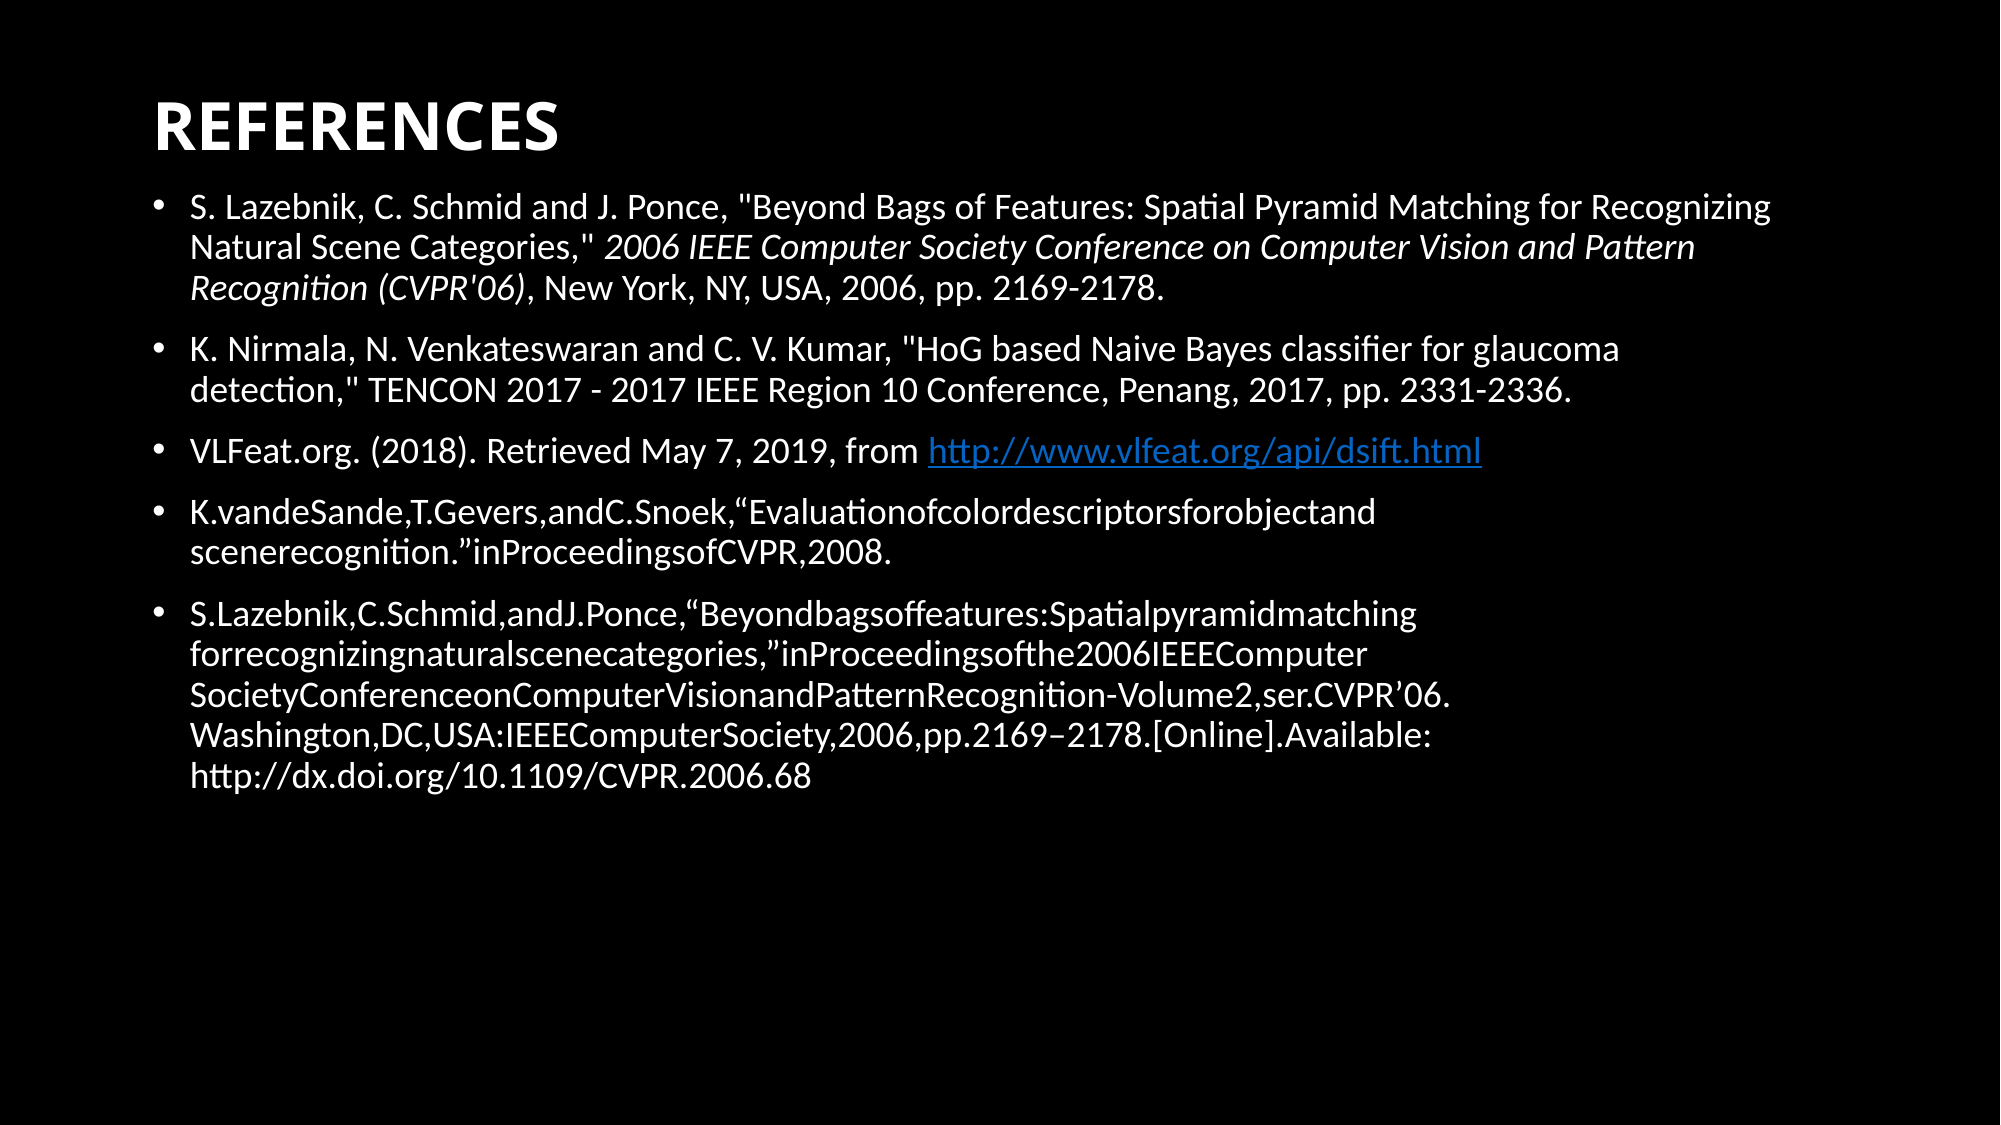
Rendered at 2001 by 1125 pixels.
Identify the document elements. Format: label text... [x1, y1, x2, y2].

title REFERENCES [137, 78, 1863, 179]
list S. Lazebnik, C. Schmid and J. Ponce, "Beyond Bags of Features: Spatial Pyramid Matching for Recognizing Natural Scene Categories," 2006 IEEE Computer Society Conference on Computer Vision and Pattern Recognition (CVPR'06), New York, NY, USA, 2006, pp. 2169-2178. K. Nirmala, N. Venkateswaran and C. V. Kumar, "HoG based Naive Bayes classifier for glaucoma detection," TENCON 2017 - 2017 IEEE Region 10 Conference, Penang, 2017, pp. 2331-2336. VLFeat.org. (2018). Retrieved May 7, 2019, from http://www.vlfeat.org/api/dsift.html K.vandeSande,T.Gevers,andC.Snoek,“Evaluationofcolordescriptorsforobjectand scenerecognition.”inProceedingsofCVPR,2008. S.Lazebnik,C.Schmid,andJ.Ponce,“Beyondbagsoffeatures:Spatialpyramidmatching forrecognizingnaturalscenecategories,”inProceedingsofthe2006IEEEComputer SocietyConferenceonComputerVisionandPatternRecognition-Volume2,ser.CVPR’06. Washington,DC,USA:IEEEComputerSociety,2006,pp.2169–2178.[Online].Available: http://dx.doi.org/10.1109/CVPR.2006.68 [137, 179, 1863, 1014]
